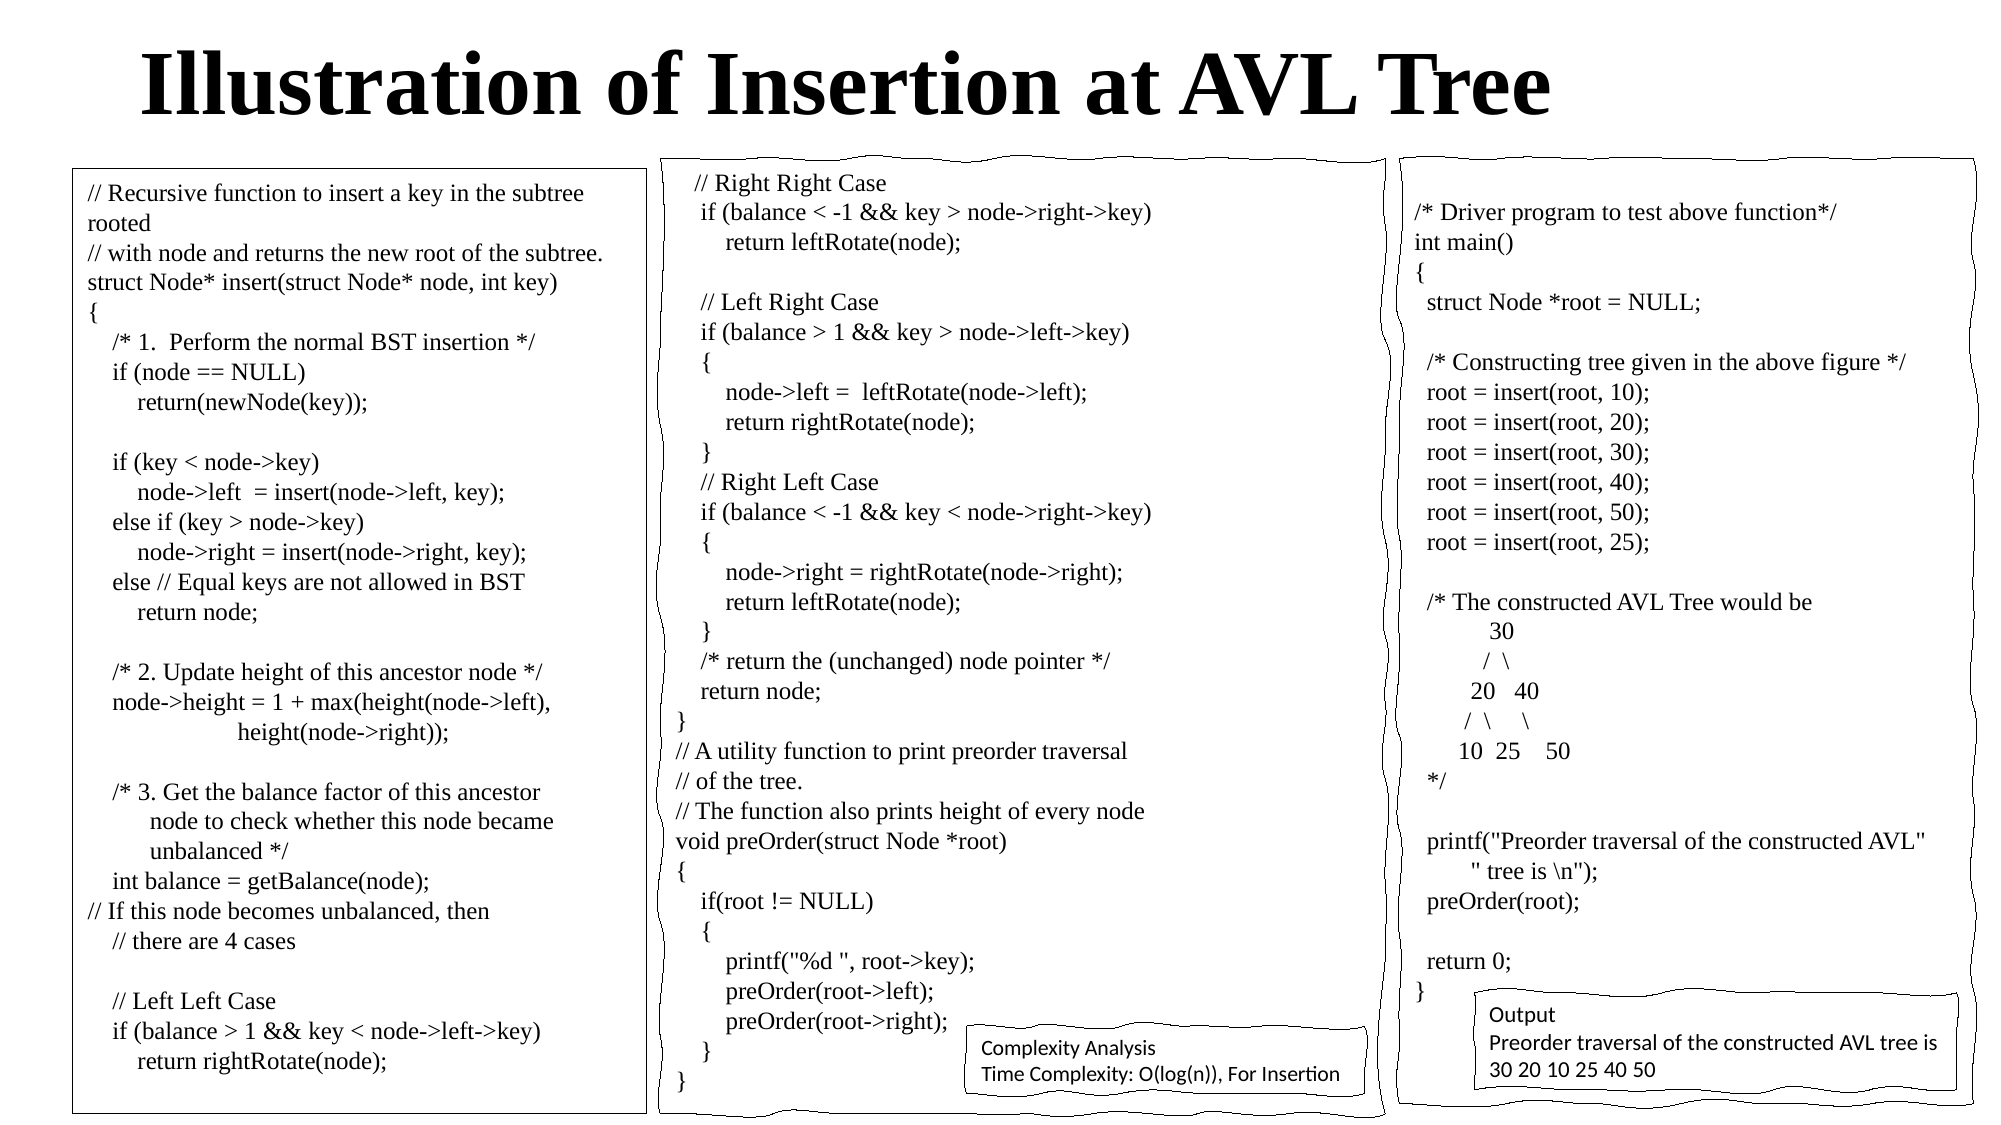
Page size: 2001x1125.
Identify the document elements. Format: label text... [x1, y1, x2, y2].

text_box /* Driver program to test above function*/ int main() { struct Node *root = NULL; /* Constructing tree given in the above figure */ root = insert(root, 10); root = insert(root, 20); root = insert(root, 30); root = insert(root, 40); root = insert(root, 50); root = insert(root, 25); /* The constructed AVL Tree would be 30 / \ 20 40 / \ \ 10 25 50 */ printf("Preorder traversal of the constructed AVL" " tree is \n"); preOrder(root); return 0; } [1395, 154, 1979, 1109]
text_box Complexity Analysis Time Complexity: O(log(n)), For Insertion [964, 1022, 1368, 1097]
list // Recursive function to insert a key in the subtree rooted // with node and returns the new root of the subtree. struct Node* insert(struct Node* node, int key) { /* 1. Perform the normal BST insertion */ if (node == NULL) return(newNode(key)); if (key < node->key) node->left = insert(node->left, key); else if (key > node->key) node->right = insert(node->right, key); else // Equal keys are not allowed in BST return node; /* 2. Update height of this ancestor node */ node->height = 1 + max(height(node->left), height(node->right)); /* 3. Get the balance factor of this ancestor node to check whether this node became unbalanced */ int balance = getBalance(node); // If this node becomes unbalanced, then // there are 4 cases // Left Left Case if (balance > 1 && key < node->left->key) return rightRotate(node); [72, 168, 647, 1114]
text_box // Right Right Case if (balance < -1 && key > node->right->key) return leftRotate(node); // Left Right Case if (balance > 1 && key > node->left->key) { node->left = leftRotate(node->left); return rightRotate(node); } // Right Left Case if (balance < -1 && key < node->right->key) { node->right = rightRotate(node->right); return leftRotate(node); } /* return the (unchanged) node pointer */ return node; } // A utility function to print preorder traversal // of the tree. // The function also prints height of every node void preOrder(struct Node *root) { if(root != NULL) { printf("%d ", root->key); preOrder(root->left); preOrder(root->right); } } [656, 154, 1391, 1118]
text_box Output Preorder traversal of the constructed AVL tree is 30 20 10 25 40 50 [1473, 988, 1959, 1094]
title Illustration of Insertion at AVL Tree [124, 11, 1850, 159]
